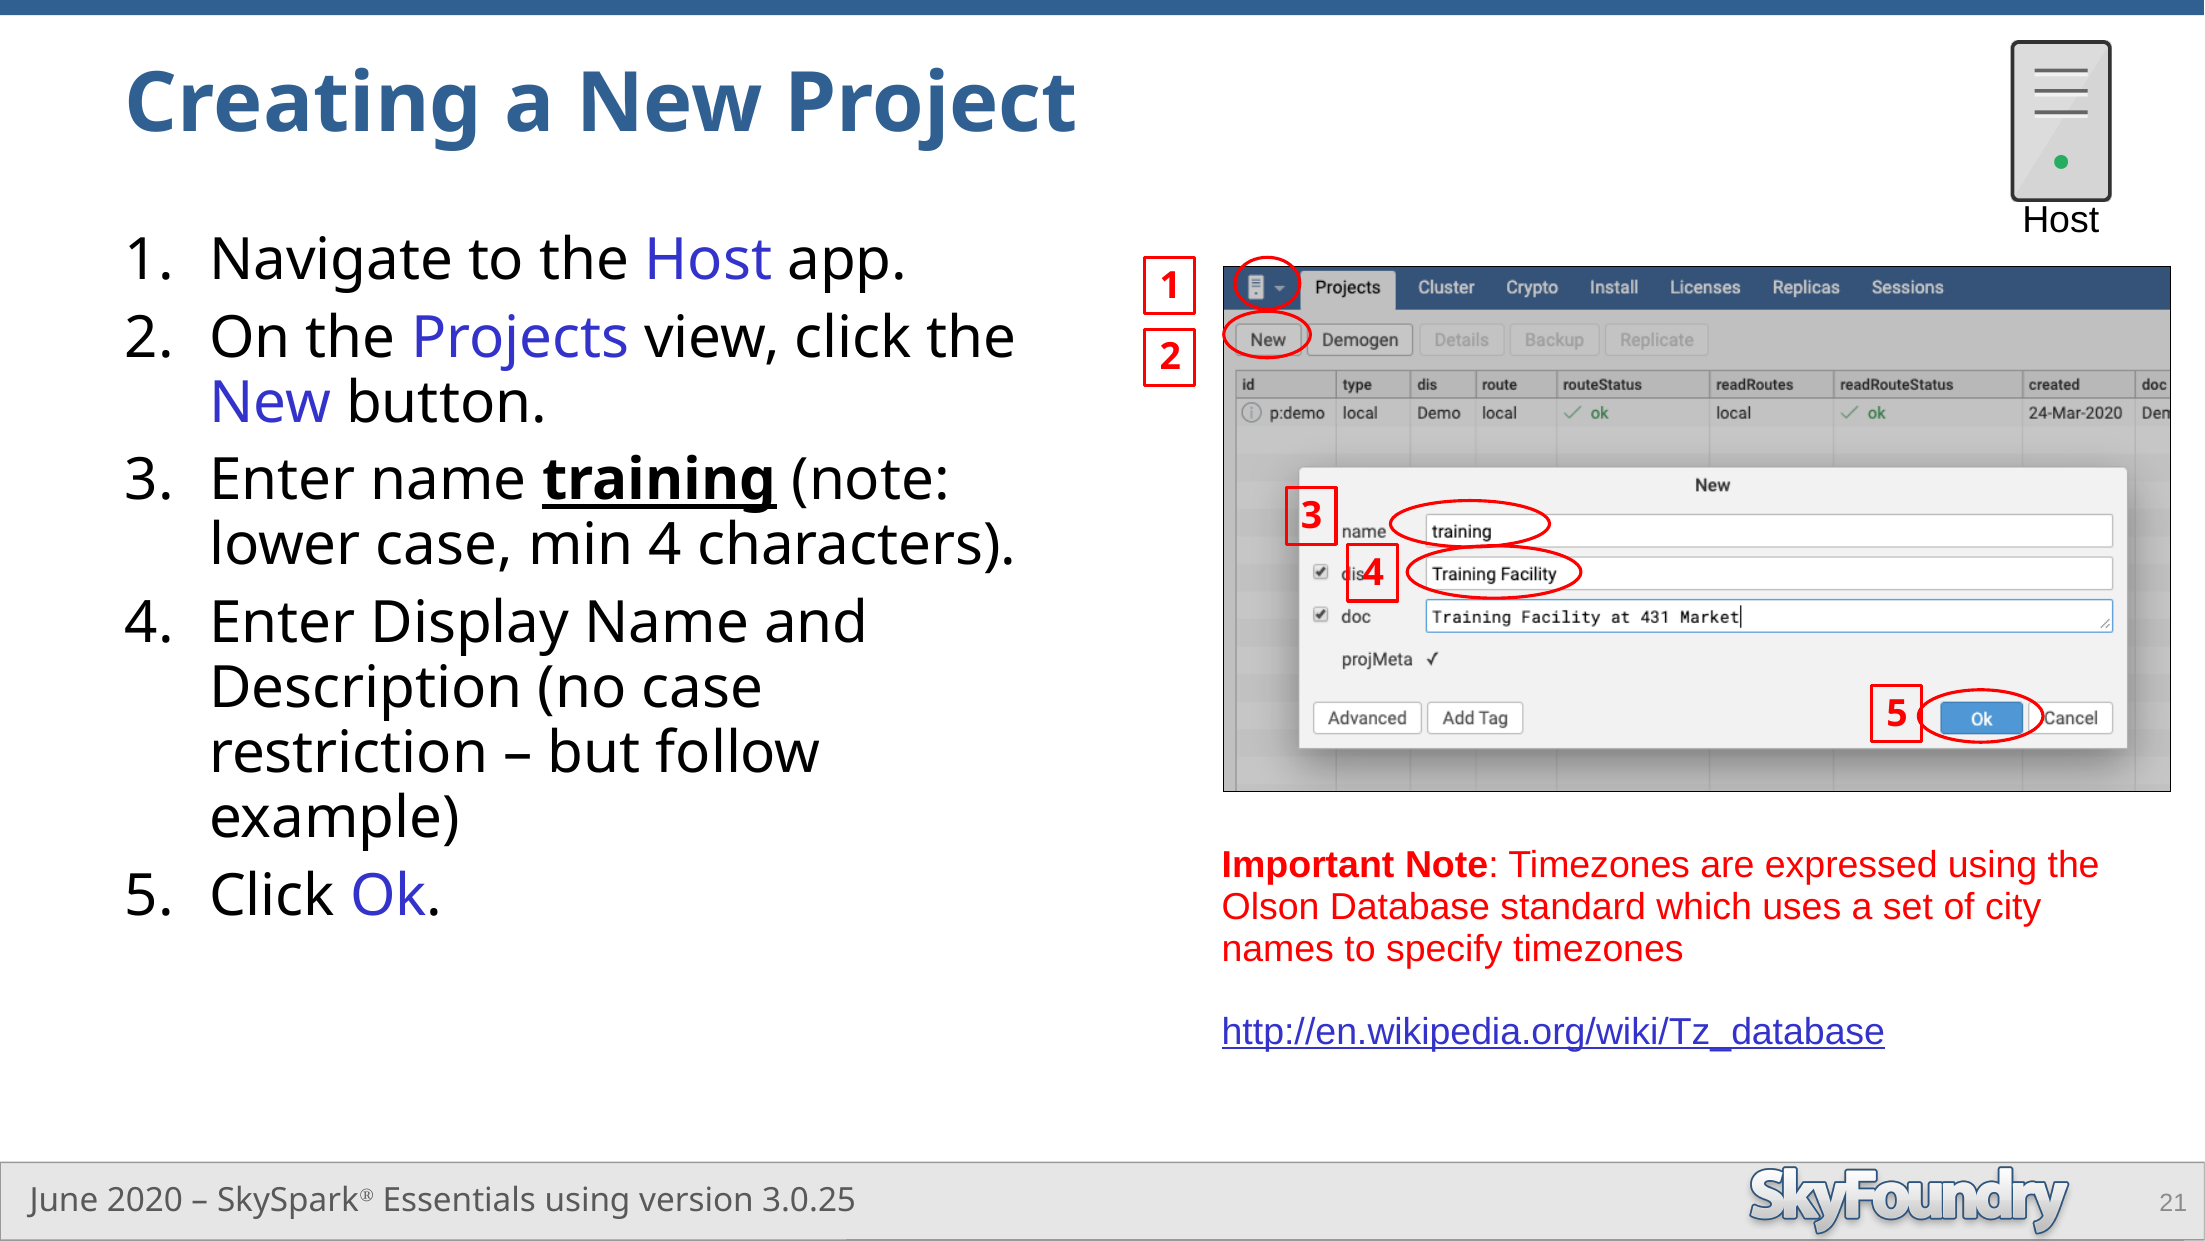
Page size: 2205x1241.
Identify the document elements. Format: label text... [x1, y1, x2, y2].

picture [1739, 1145, 2076, 1170]
slide_number 21 [1706, 1170, 2203, 1236]
title Creating a New Project [110, 49, 1975, 158]
picture [1223, 265, 2172, 792]
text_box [1980, 40, 2142, 250]
text_box [1245, 257, 1290, 264]
picture [1739, 1236, 2076, 1241]
list Navigate to the Host app. On the Projects view, click the New button. Enter name training (note: lower case, min 4 characters). Enter Display Name and Description (no case restriction – but follow example) Click Ok. [110, 220, 1072, 1109]
text_box Important Note: Timezones are expressed using the Olson Database standard which uses a set of city names to specify timezones http://en.wikipedia.org/wiki/Tz_database [1206, 836, 2178, 1061]
text_box 2 [1144, 329, 1195, 386]
text_box 1 [1144, 257, 1195, 314]
